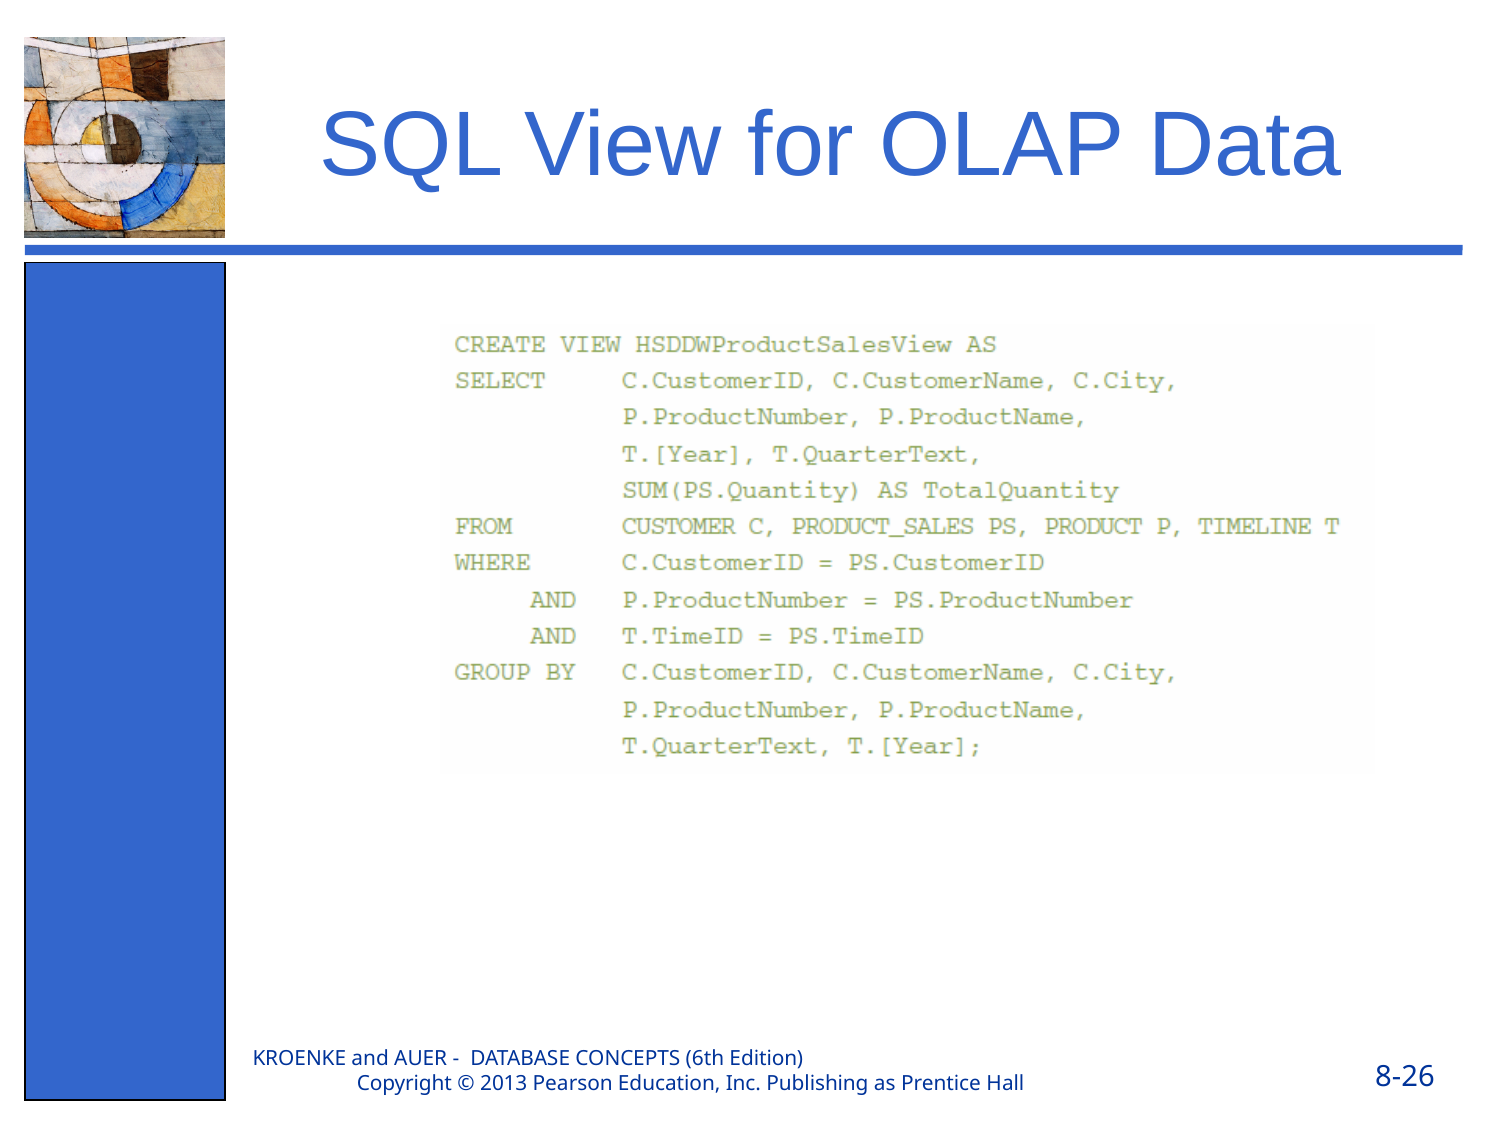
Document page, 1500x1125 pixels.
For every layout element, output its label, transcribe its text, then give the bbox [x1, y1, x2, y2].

footer KROENKE and AUER - DATABASE CONCEPTS (6th Edition) Copyright © 2013 Pearson Education, Inc. Publishing as Prentice Hall [237, 1037, 1088, 1104]
title SQL View for OLAP Data [237, 44, 1426, 233]
picture [24, 37, 225, 238]
picture [440, 324, 1376, 774]
slide_number 8-26 [1287, 1049, 1451, 1103]
